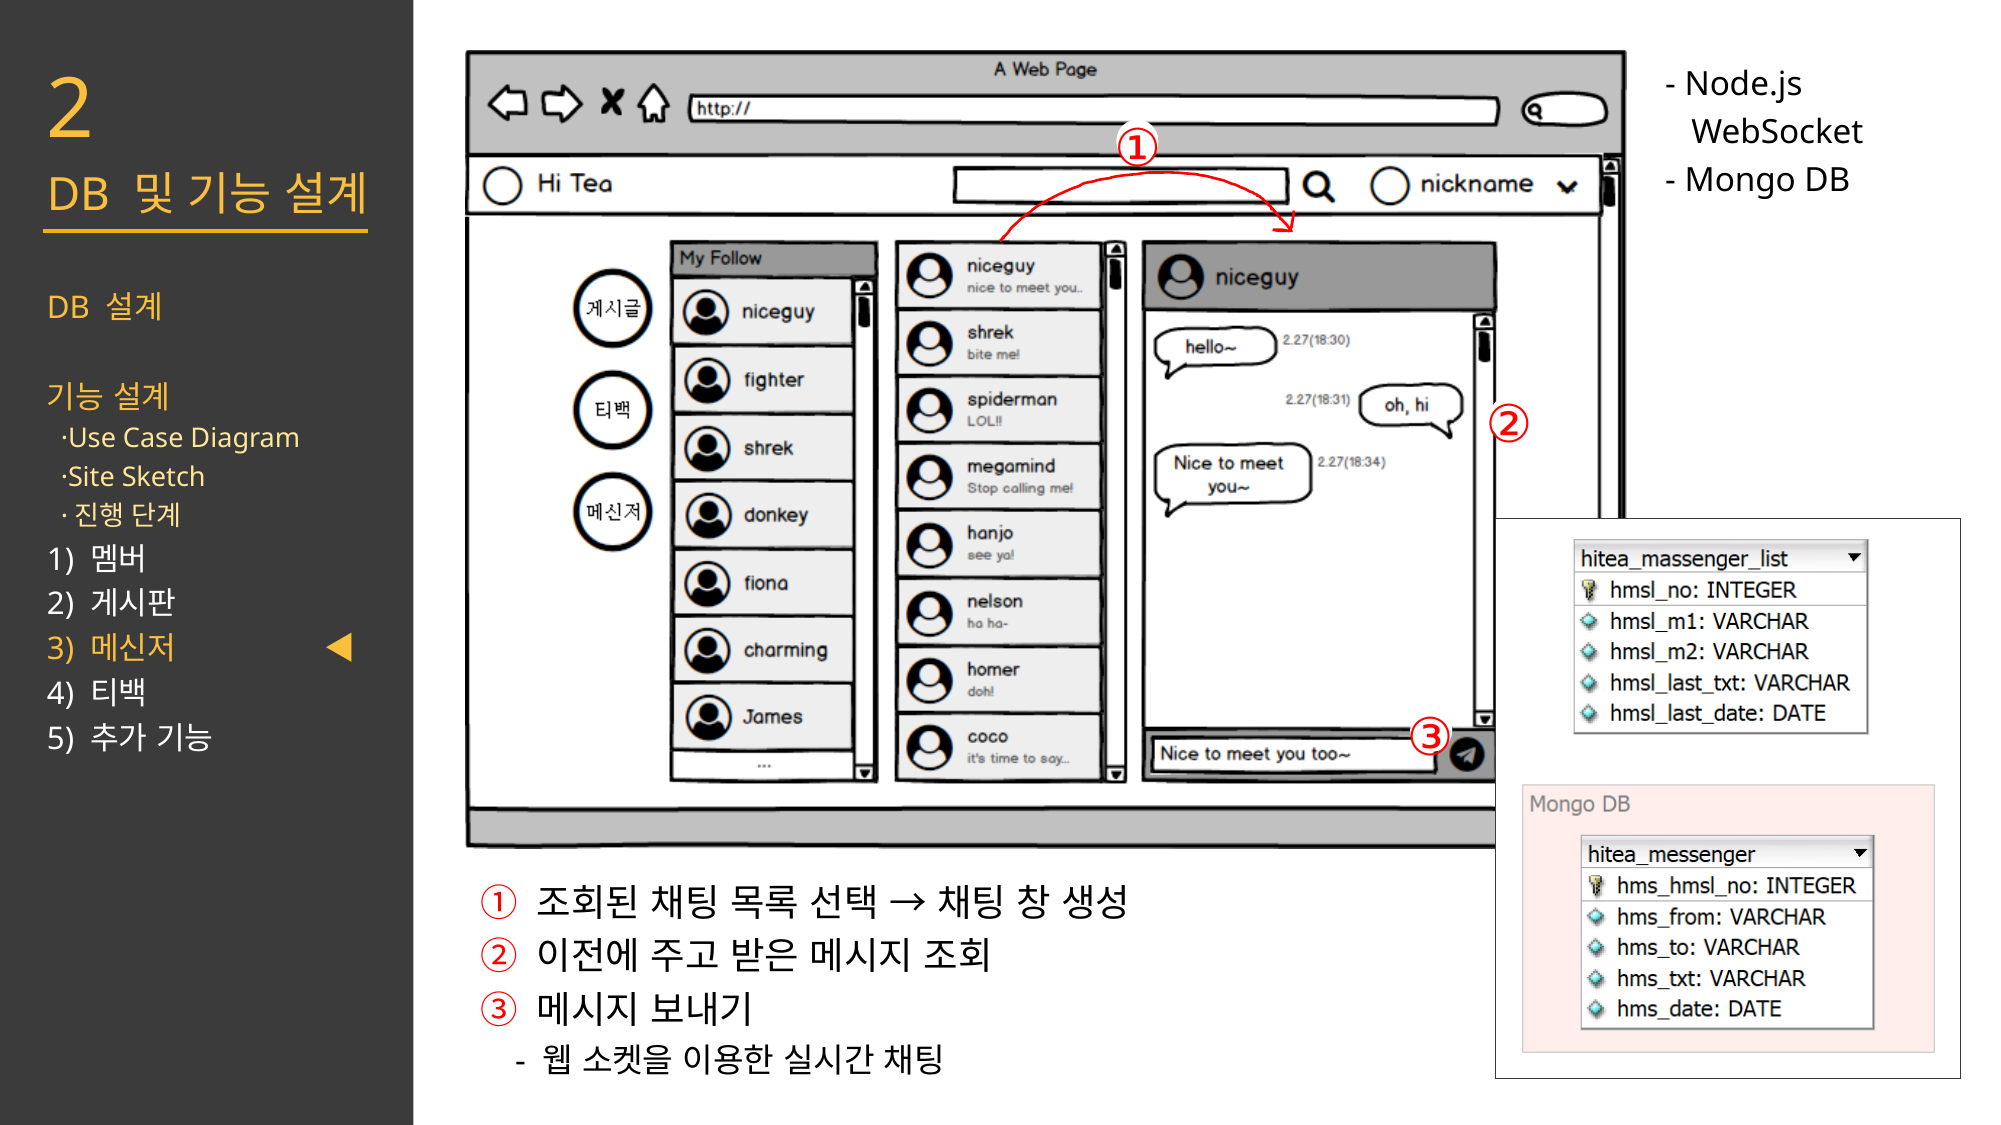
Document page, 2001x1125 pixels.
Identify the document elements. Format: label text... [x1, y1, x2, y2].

text_box - Node.js WebSocket - Mongo DB [1650, 46, 1943, 206]
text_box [1470, 370, 1549, 456]
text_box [1392, 683, 1471, 768]
text_box ① 조회된 채팅 목록 선택 → 채팅 창 생성 ② 이전에 주고 받은 메시지 조회 ③ 메시지 보내기 - 웹 소켓을 이용한 실시간 채팅 [465, 862, 1343, 1087]
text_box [1099, 93, 1178, 179]
text_box 2 DB 및 기능 설계 DB 설계 기능 설계 ·Use Case Diagram ·Site Sketch ·진행 단계 1) 멤버 2) 게시판 3) 메신저 ◀ 4) 티백 5) 추가 기능 [32, 26, 384, 763]
text_box [0, 0, 414, 1125]
picture [465, 50, 1961, 1079]
